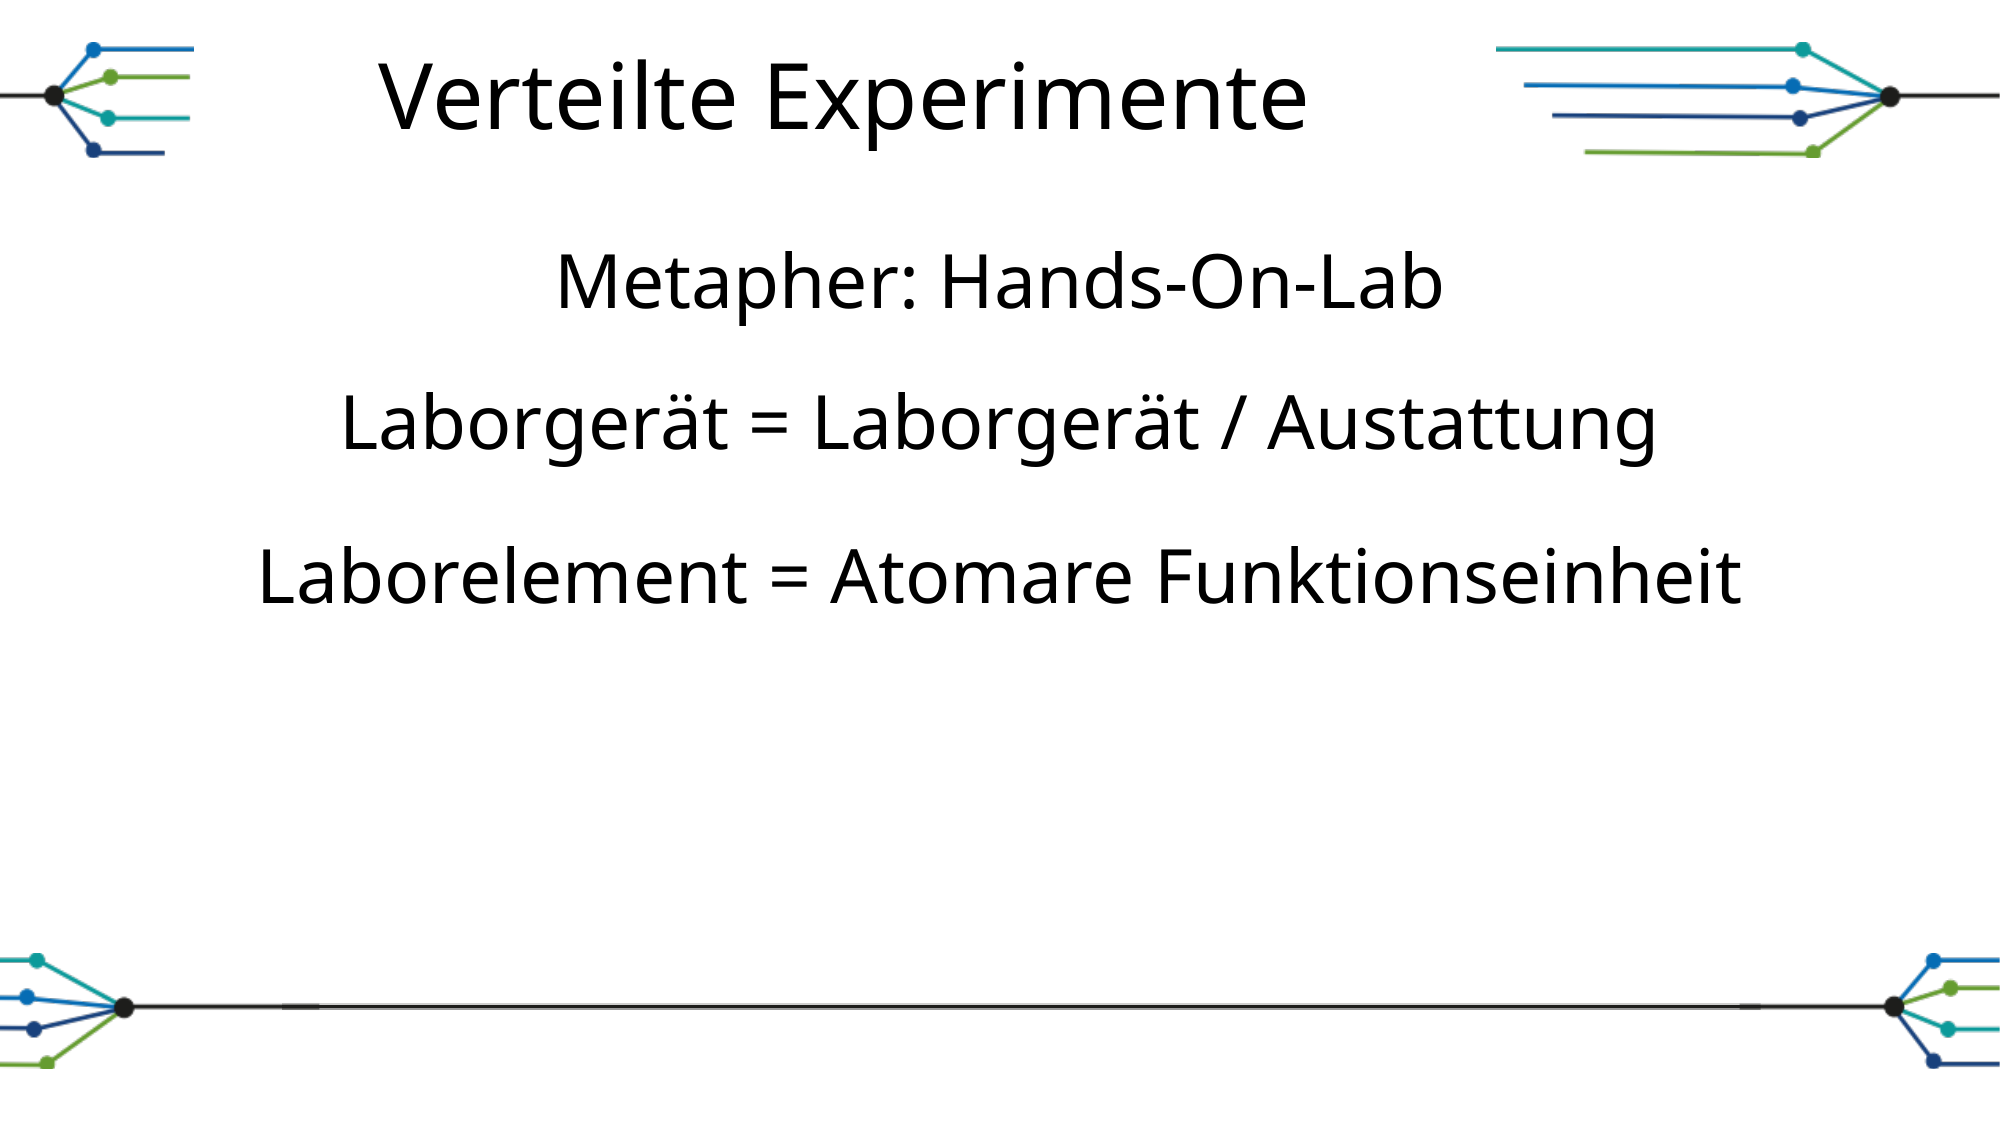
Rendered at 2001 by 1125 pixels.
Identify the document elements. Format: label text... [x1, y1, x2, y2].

text_box Laborelement = Atomare Funktionseinheit [137, 204, 1863, 954]
title Verteilte Experimente [193, 42, 1496, 158]
